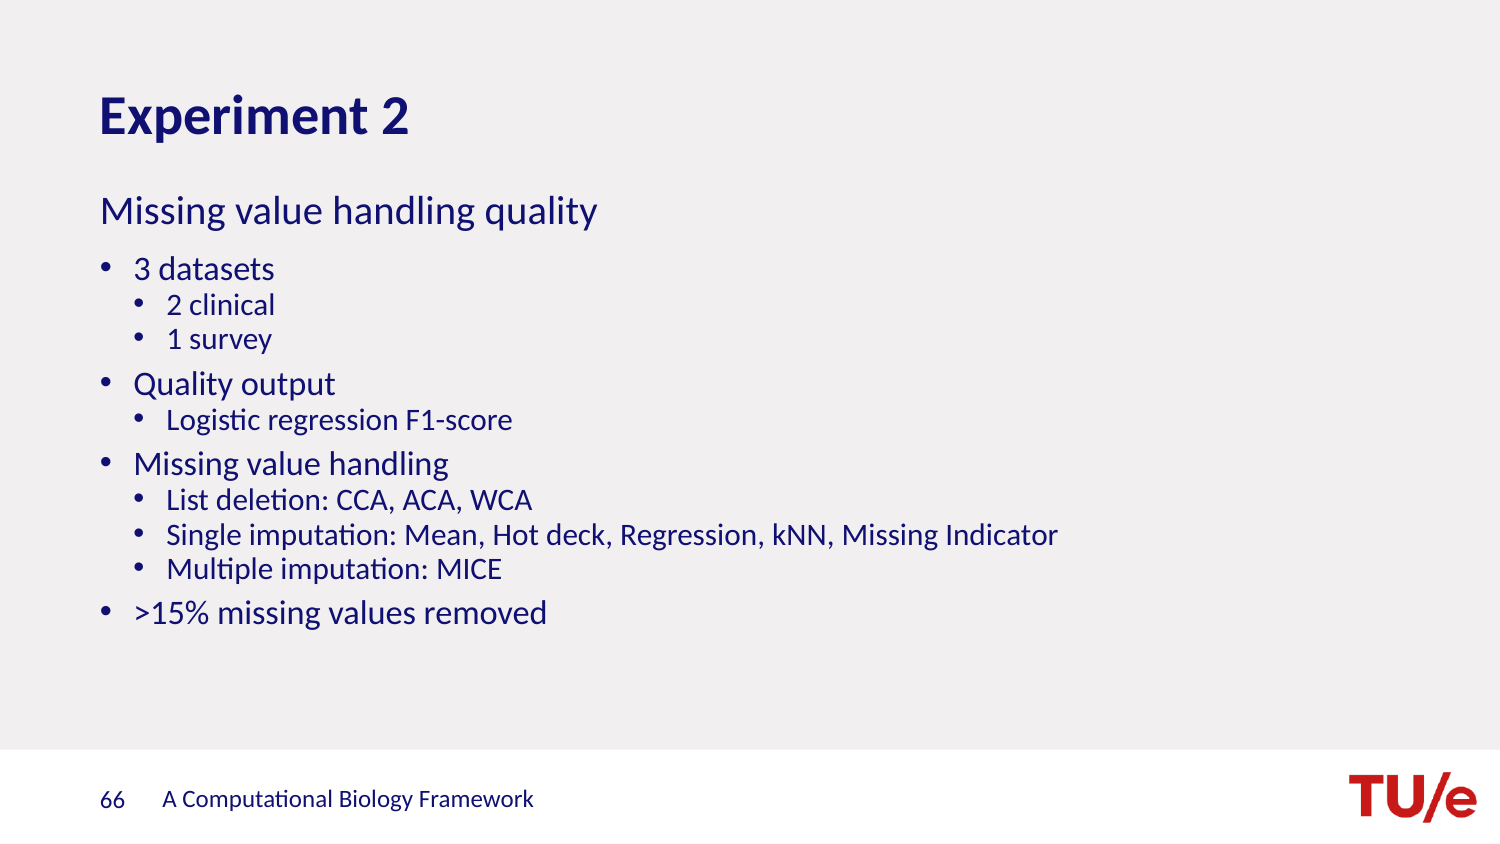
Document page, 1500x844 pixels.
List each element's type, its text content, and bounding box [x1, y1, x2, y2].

picture [1336, 759, 1489, 835]
slide_number 66 [100, 783, 199, 841]
footer A Computational Biology Framework [162, 782, 1267, 841]
title Experiment 2 [99, 89, 1400, 154]
list Missing value handling quality 3 datasets 2 clinical 1 survey Quality output Logistic regression F1-score Missing value handling List deletion: CCA, ACA, WCA Single imputation: Mean, Hot deck, Regression, kNN, Missing Indicator Multiple imputation: MICE >15% missing values removed [100, 194, 1400, 750]
